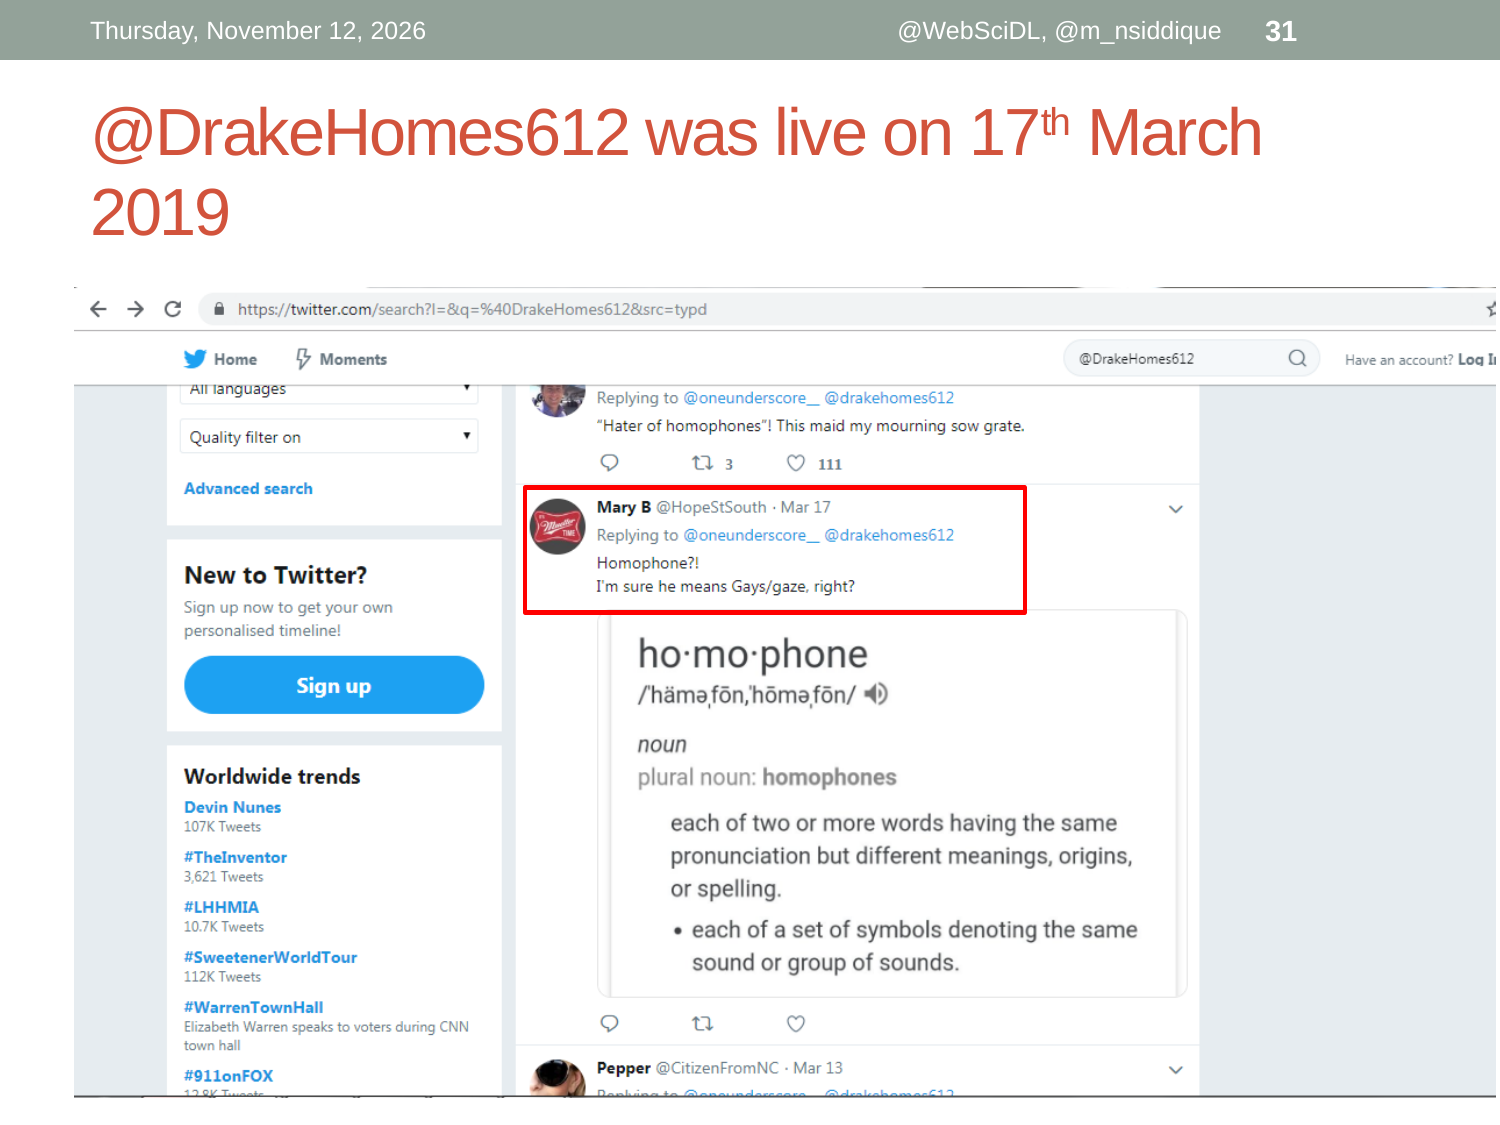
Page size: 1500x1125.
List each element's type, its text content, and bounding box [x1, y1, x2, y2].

title @DrakeHomes612 was live on 17th March 2019 [75, 87, 1425, 250]
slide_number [75, 3, 550, 57]
slide_number 31 [1250, 3, 1425, 57]
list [74, 287, 1496, 1098]
footer @WebSciDL, @m_nsiddique [562, 3, 1238, 57]
